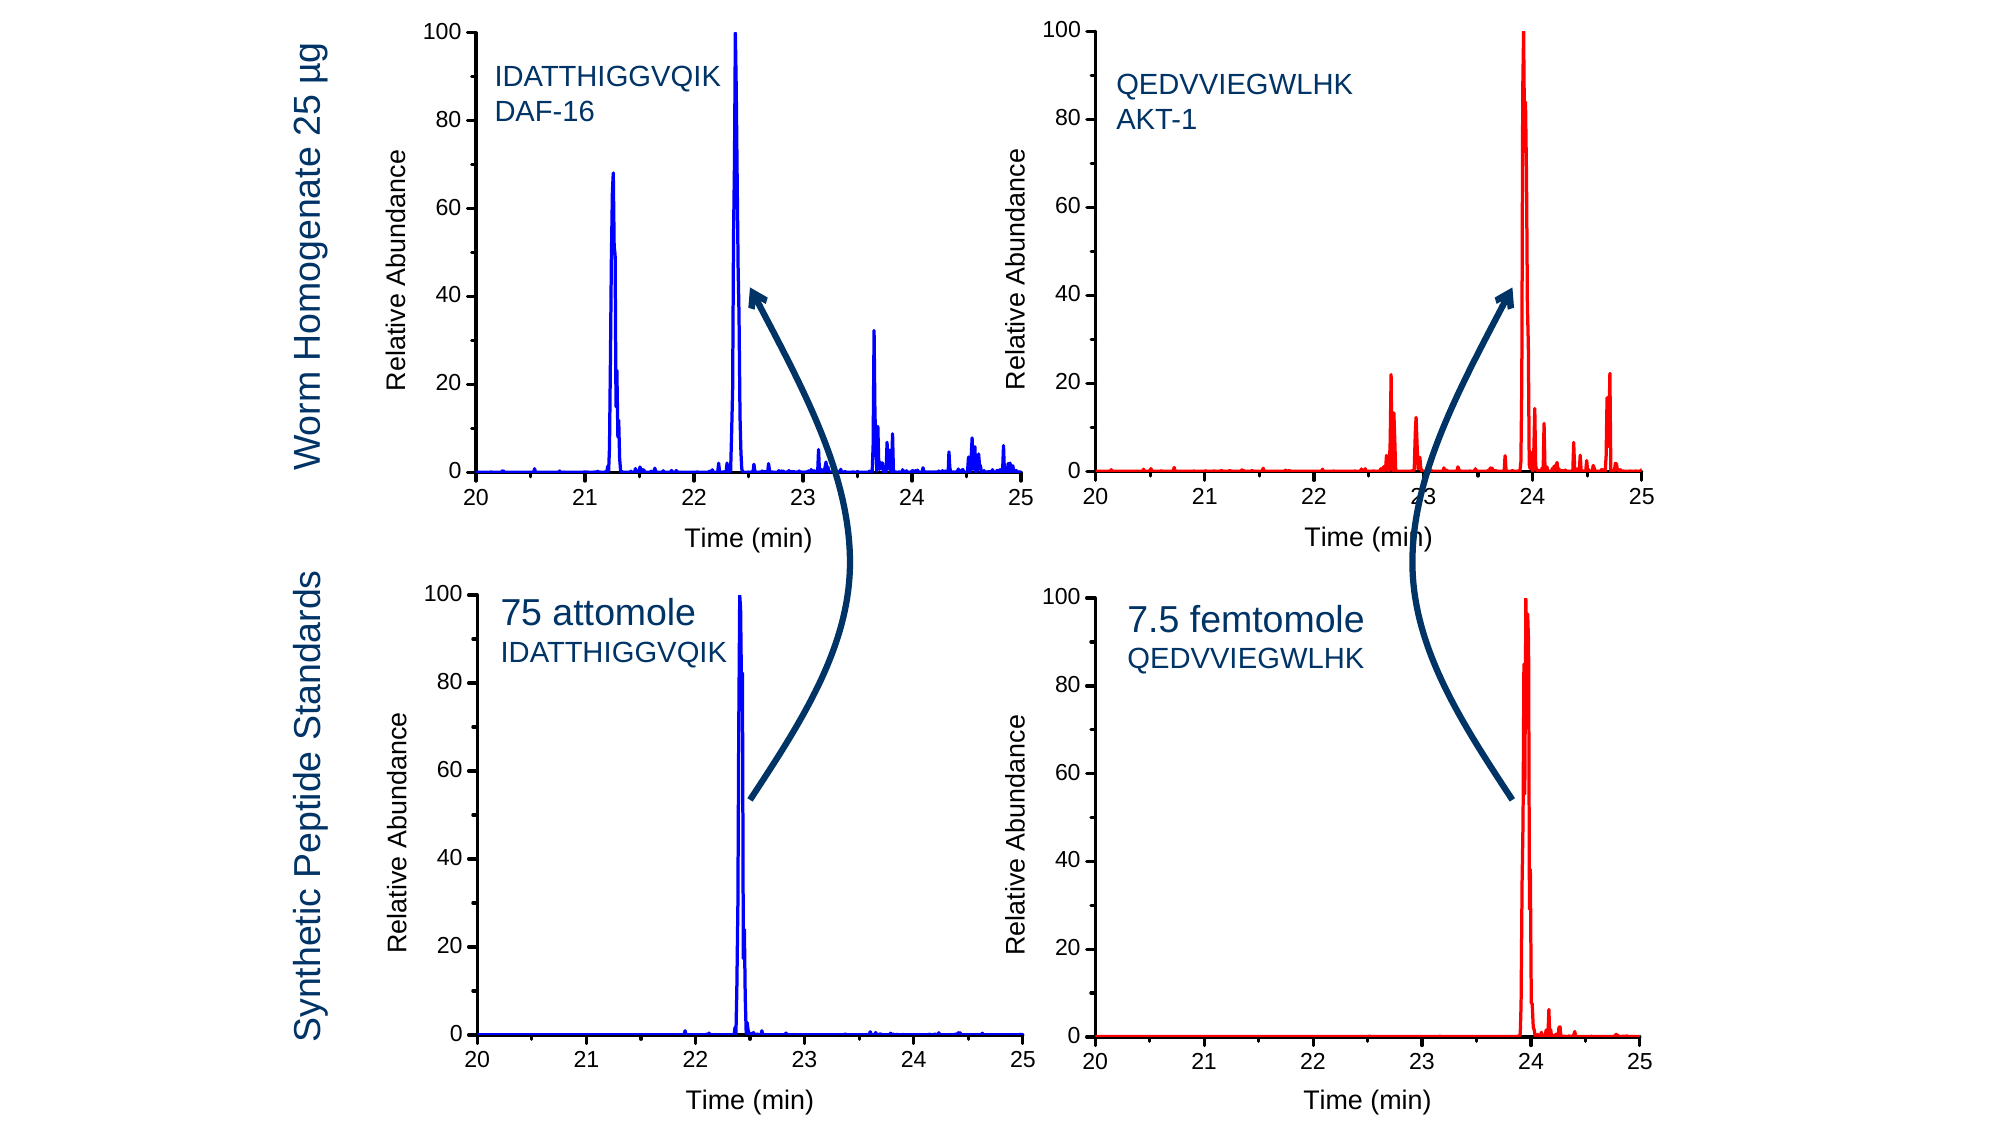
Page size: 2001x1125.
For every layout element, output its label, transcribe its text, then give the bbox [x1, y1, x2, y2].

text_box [958, 541, 1694, 1125]
text_box Synthetic Peptide Standards [275, 550, 335, 1063]
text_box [962, 0, 1696, 542]
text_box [339, 0, 957, 538]
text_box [340, 538, 1077, 1125]
text_box Worm Homogenate 25 µg [274, 25, 334, 488]
